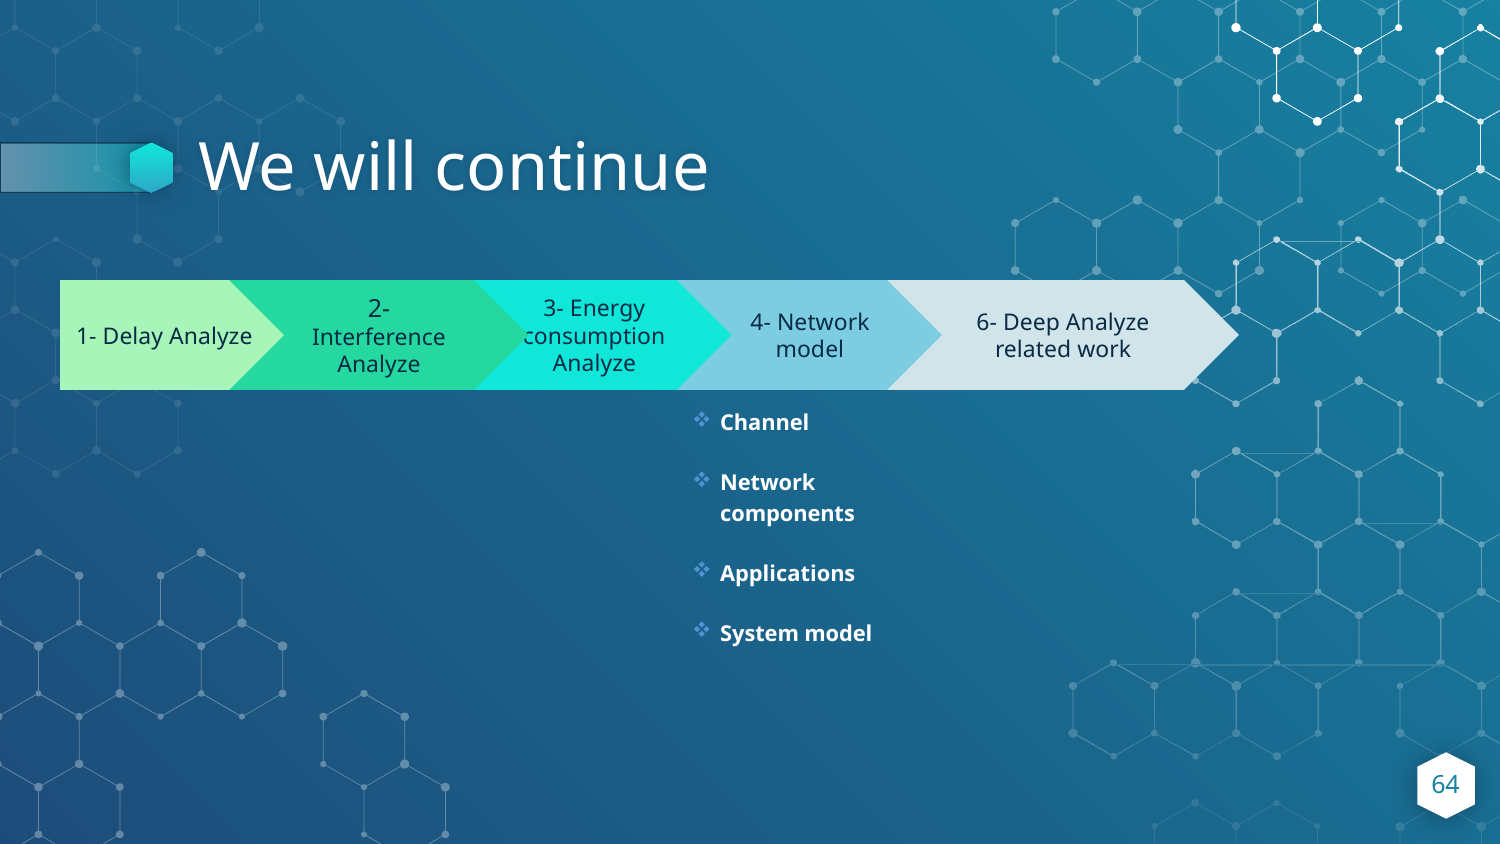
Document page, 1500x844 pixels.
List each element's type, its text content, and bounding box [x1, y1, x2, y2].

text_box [55, 280, 226, 830]
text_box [676, 279, 885, 820]
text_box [887, 279, 1240, 820]
slide_number 64 [1416, 752, 1475, 819]
title We will continue [198, 140, 1302, 198]
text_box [557, 280, 674, 820]
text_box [228, 279, 555, 825]
